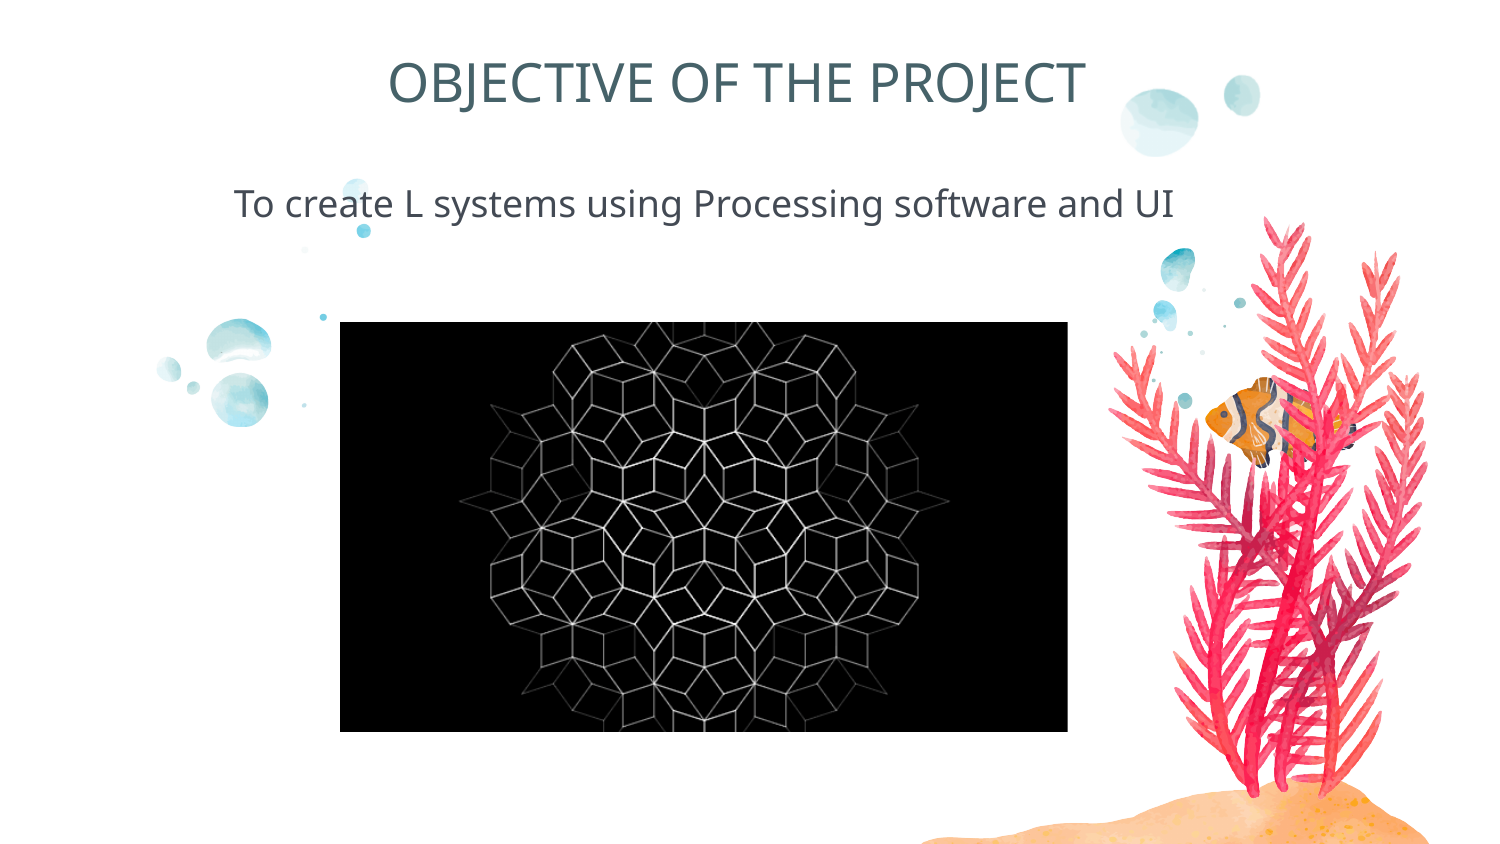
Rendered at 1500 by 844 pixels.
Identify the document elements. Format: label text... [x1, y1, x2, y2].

picture [156, 177, 1068, 745]
text_box To create L systems using Processing software and UI [218, 172, 1293, 233]
picture [1108, 64, 1273, 167]
title OBJECTIVE OF THE PROJECT [220, 33, 1255, 129]
picture [897, 216, 1435, 844]
